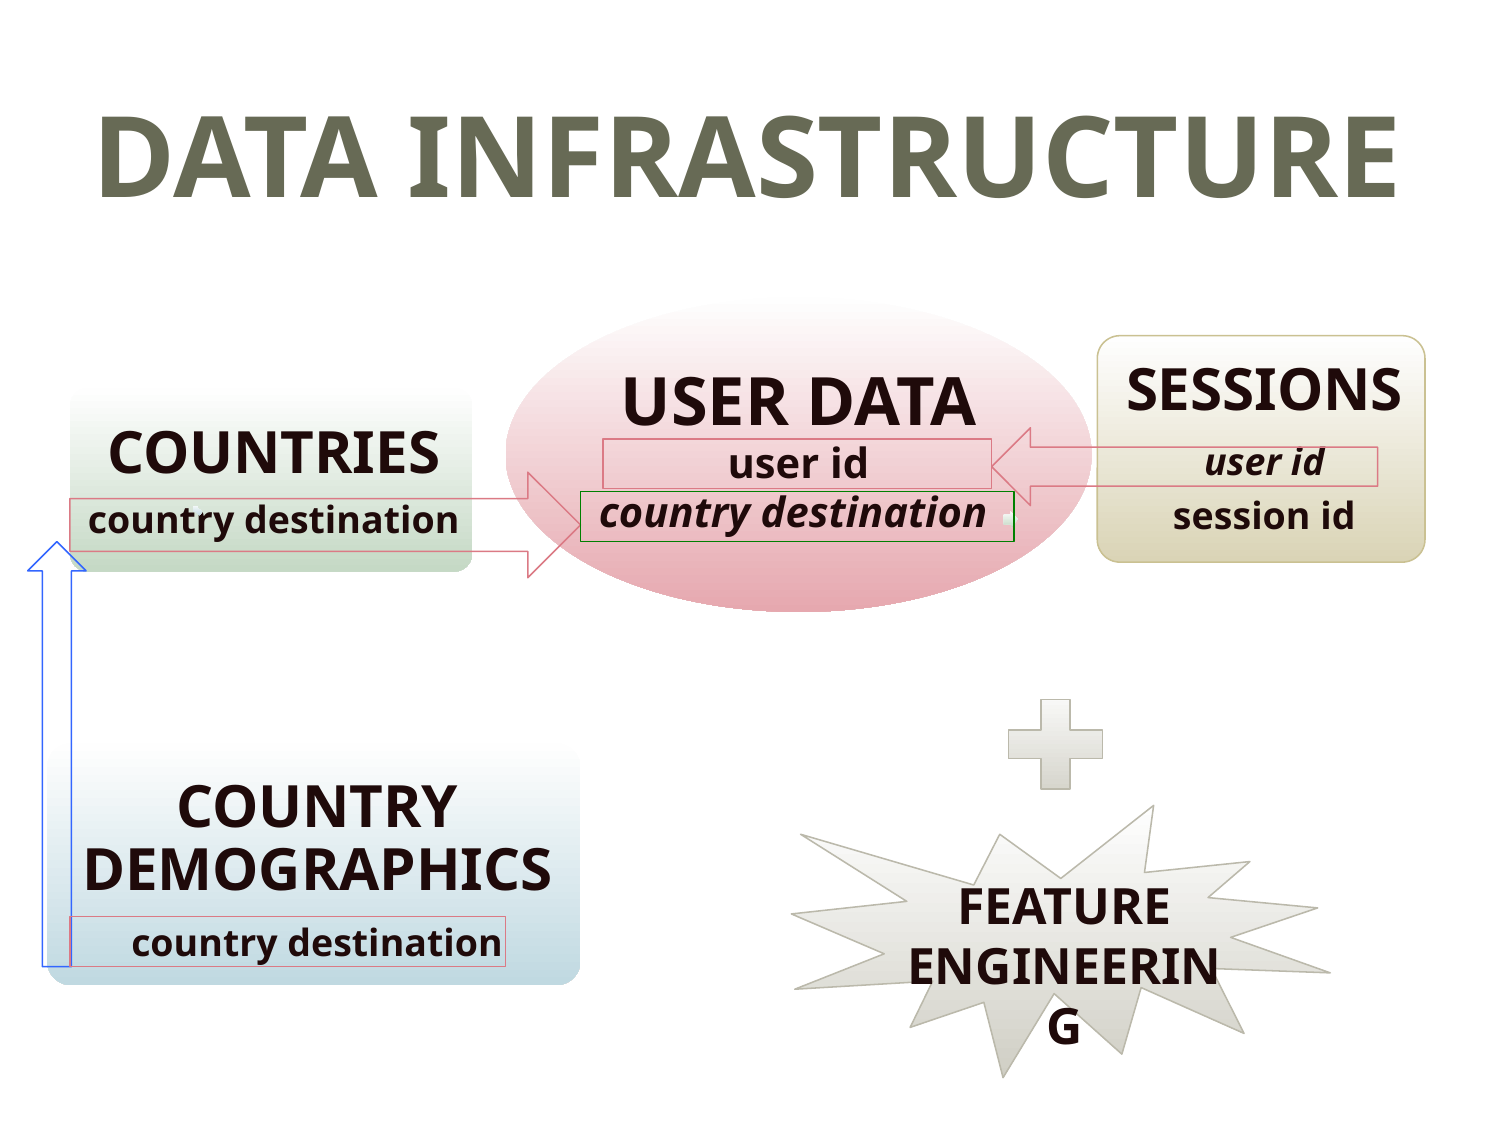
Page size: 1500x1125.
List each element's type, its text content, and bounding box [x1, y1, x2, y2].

title Data infrastructure [69, 66, 1425, 238]
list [32, 271, 1465, 1092]
text_box [26, 565, 32, 572]
